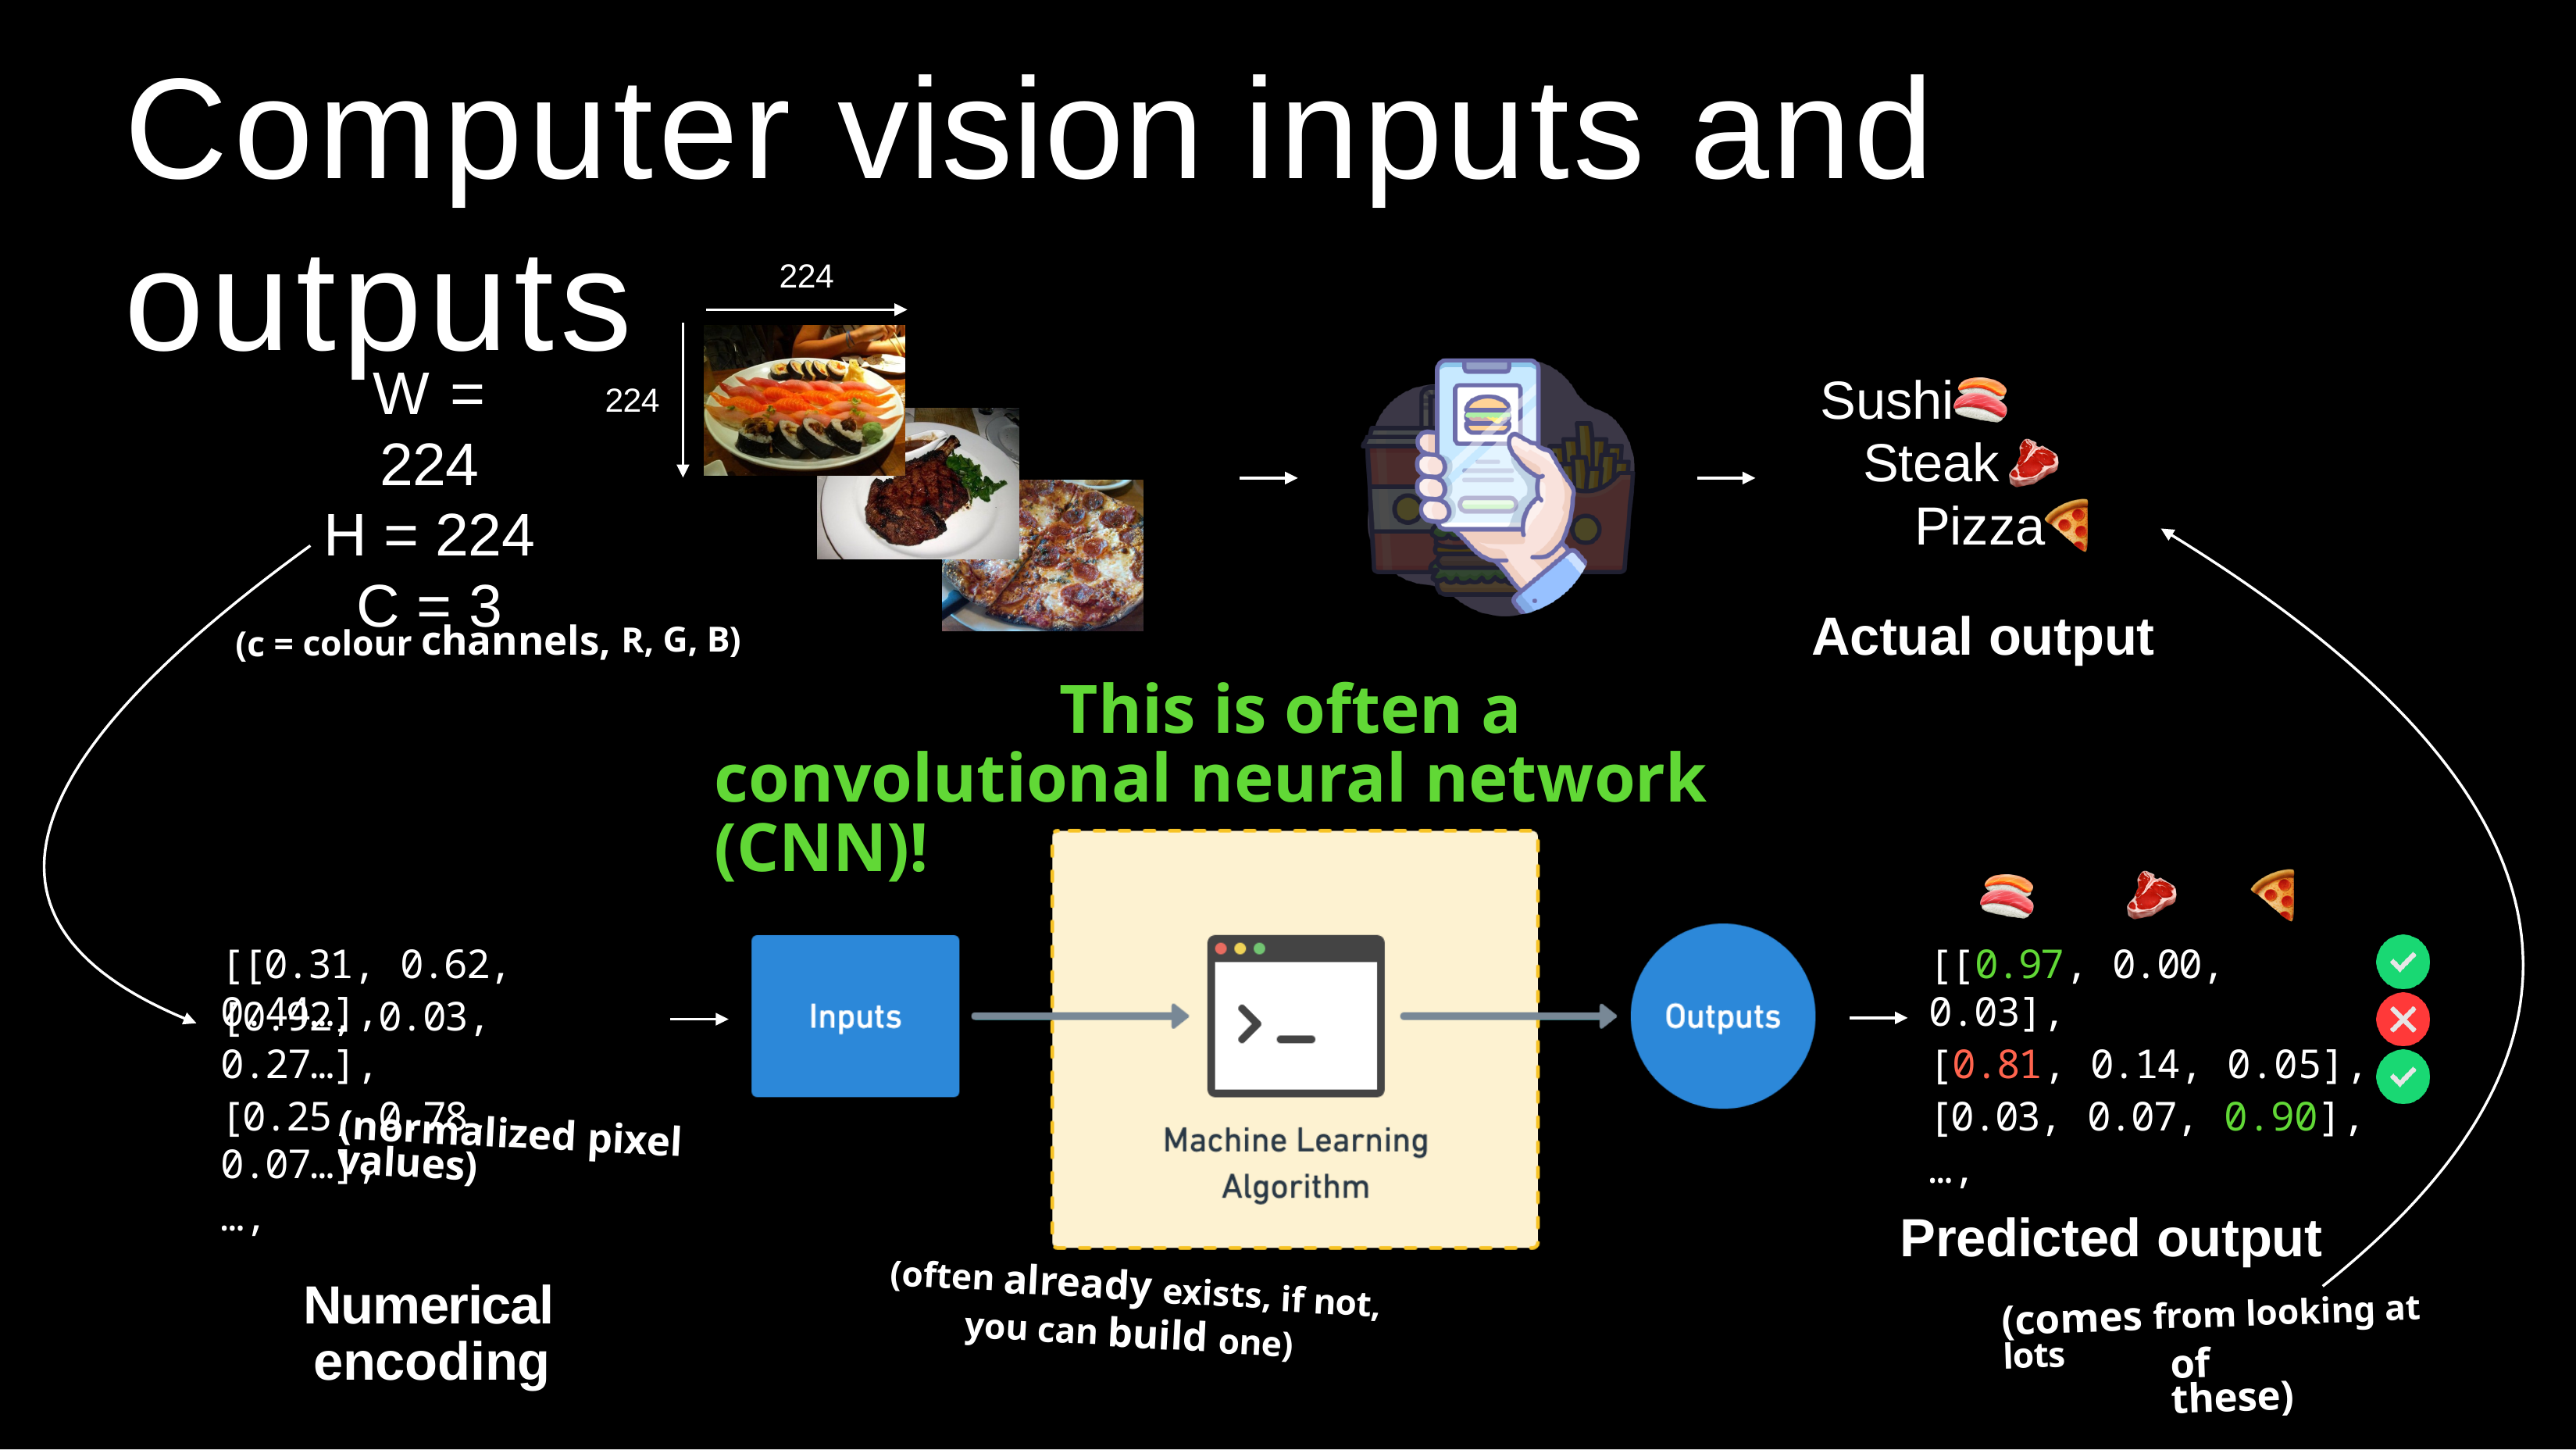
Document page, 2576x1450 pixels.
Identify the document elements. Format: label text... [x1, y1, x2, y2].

text_box (normalized pixel values) [336, 1112, 709, 1202]
text_box [[0.97, 0.00, 0.03], [0.81, 0.14, 0.05], [0.03, 0.07, 0.90], …, [1927, 932, 2157, 1191]
picture [1953, 371, 2007, 426]
picture [1354, 340, 1642, 628]
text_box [703, 324, 1144, 631]
text_box (comes from looking at lots [2001, 1295, 2489, 1382]
text_box (often already exists, if not, [932, 1302, 1383, 1326]
picture [2044, 498, 2099, 552]
text_box 224 [603, 377, 662, 420]
text_box of these) [2170, 1346, 2324, 1422]
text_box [2160, 528, 2525, 1288]
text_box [705, 302, 908, 316]
text_box W = 224 H = 224 C = 3 [315, 353, 544, 595]
picture [713, 784, 1862, 1011]
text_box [2125, 867, 2431, 1104]
text_box you can build one) [963, 1318, 1303, 1370]
text_box (c = colour channels, R, G, B) [316, 595, 770, 667]
title Computer vision inputs and outputs [123, 33, 2454, 380]
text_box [676, 323, 690, 478]
text_box [[0.31, 0.62, 0.44…], [316, 936, 687, 1034]
text_box This is often a convolutional neural network (CNN)! [712, 664, 1825, 784]
text_box [0.92, 0.03, 0.27…], [0.25, 0.78, 0.07…], …, Numerical encoding [218, 984, 665, 1391]
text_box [670, 1011, 1908, 1027]
text_box Sushi Steak Pizza Actual output [1810, 363, 2160, 666]
picture [1979, 867, 2034, 923]
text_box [1239, 471, 1298, 485]
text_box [1697, 471, 1756, 485]
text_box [42, 544, 312, 1025]
picture [713, 1027, 1862, 1295]
text_box Predicted output [1898, 1201, 2157, 1267]
picture [2006, 436, 2061, 491]
text_box 224 [777, 252, 837, 295]
